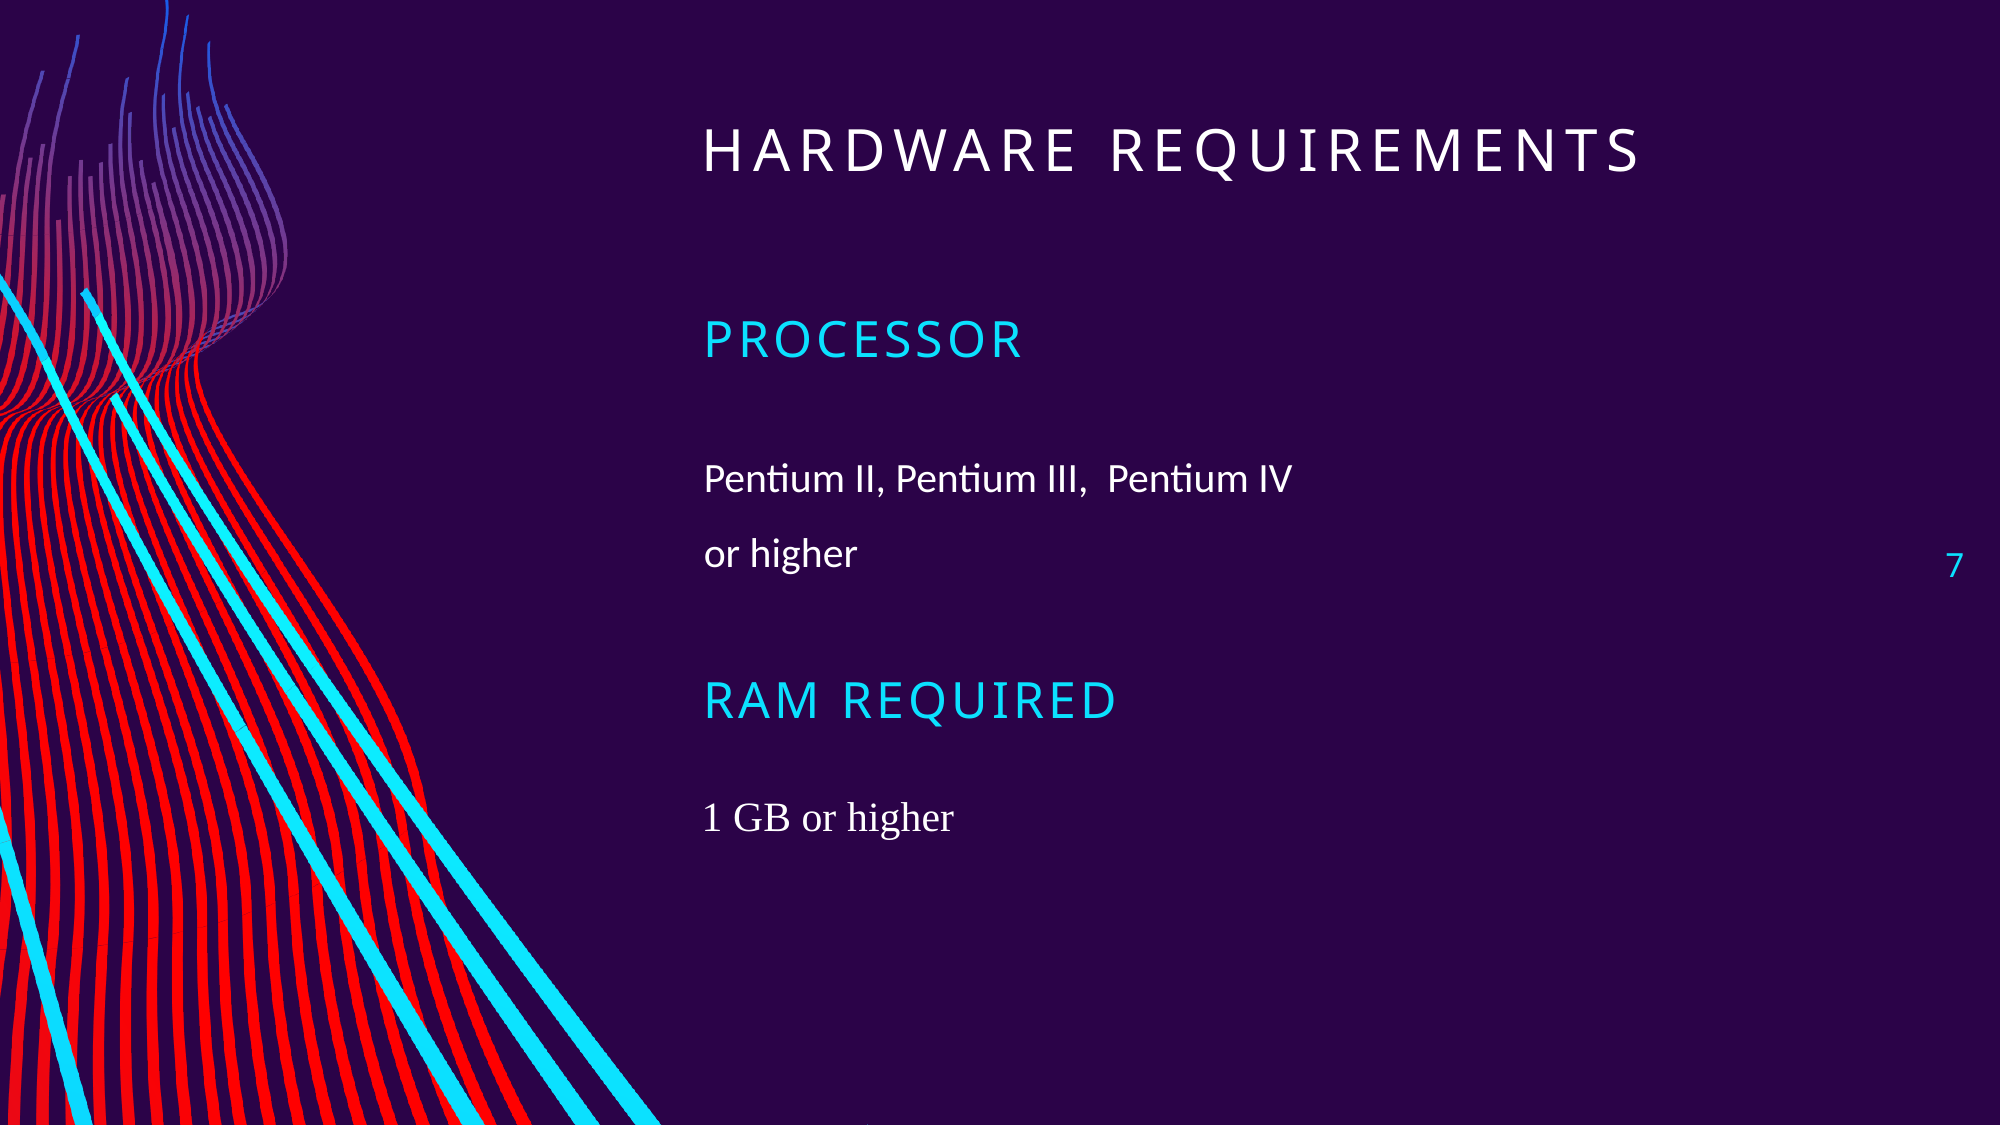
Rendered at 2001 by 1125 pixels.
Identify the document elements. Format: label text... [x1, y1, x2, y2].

list RAM REQUIRED [688, 667, 1309, 740]
slide_number 7 [1889, 519, 1980, 615]
title hardware REQUIREMENTS [686, 114, 1727, 215]
list 1 GB or higher [686, 757, 1305, 985]
list Pentium II, Pentium III, Pentium IV or higher [688, 418, 1309, 615]
picture [0, 0, 2000, 1125]
list PROCESSOR [688, 307, 1309, 368]
